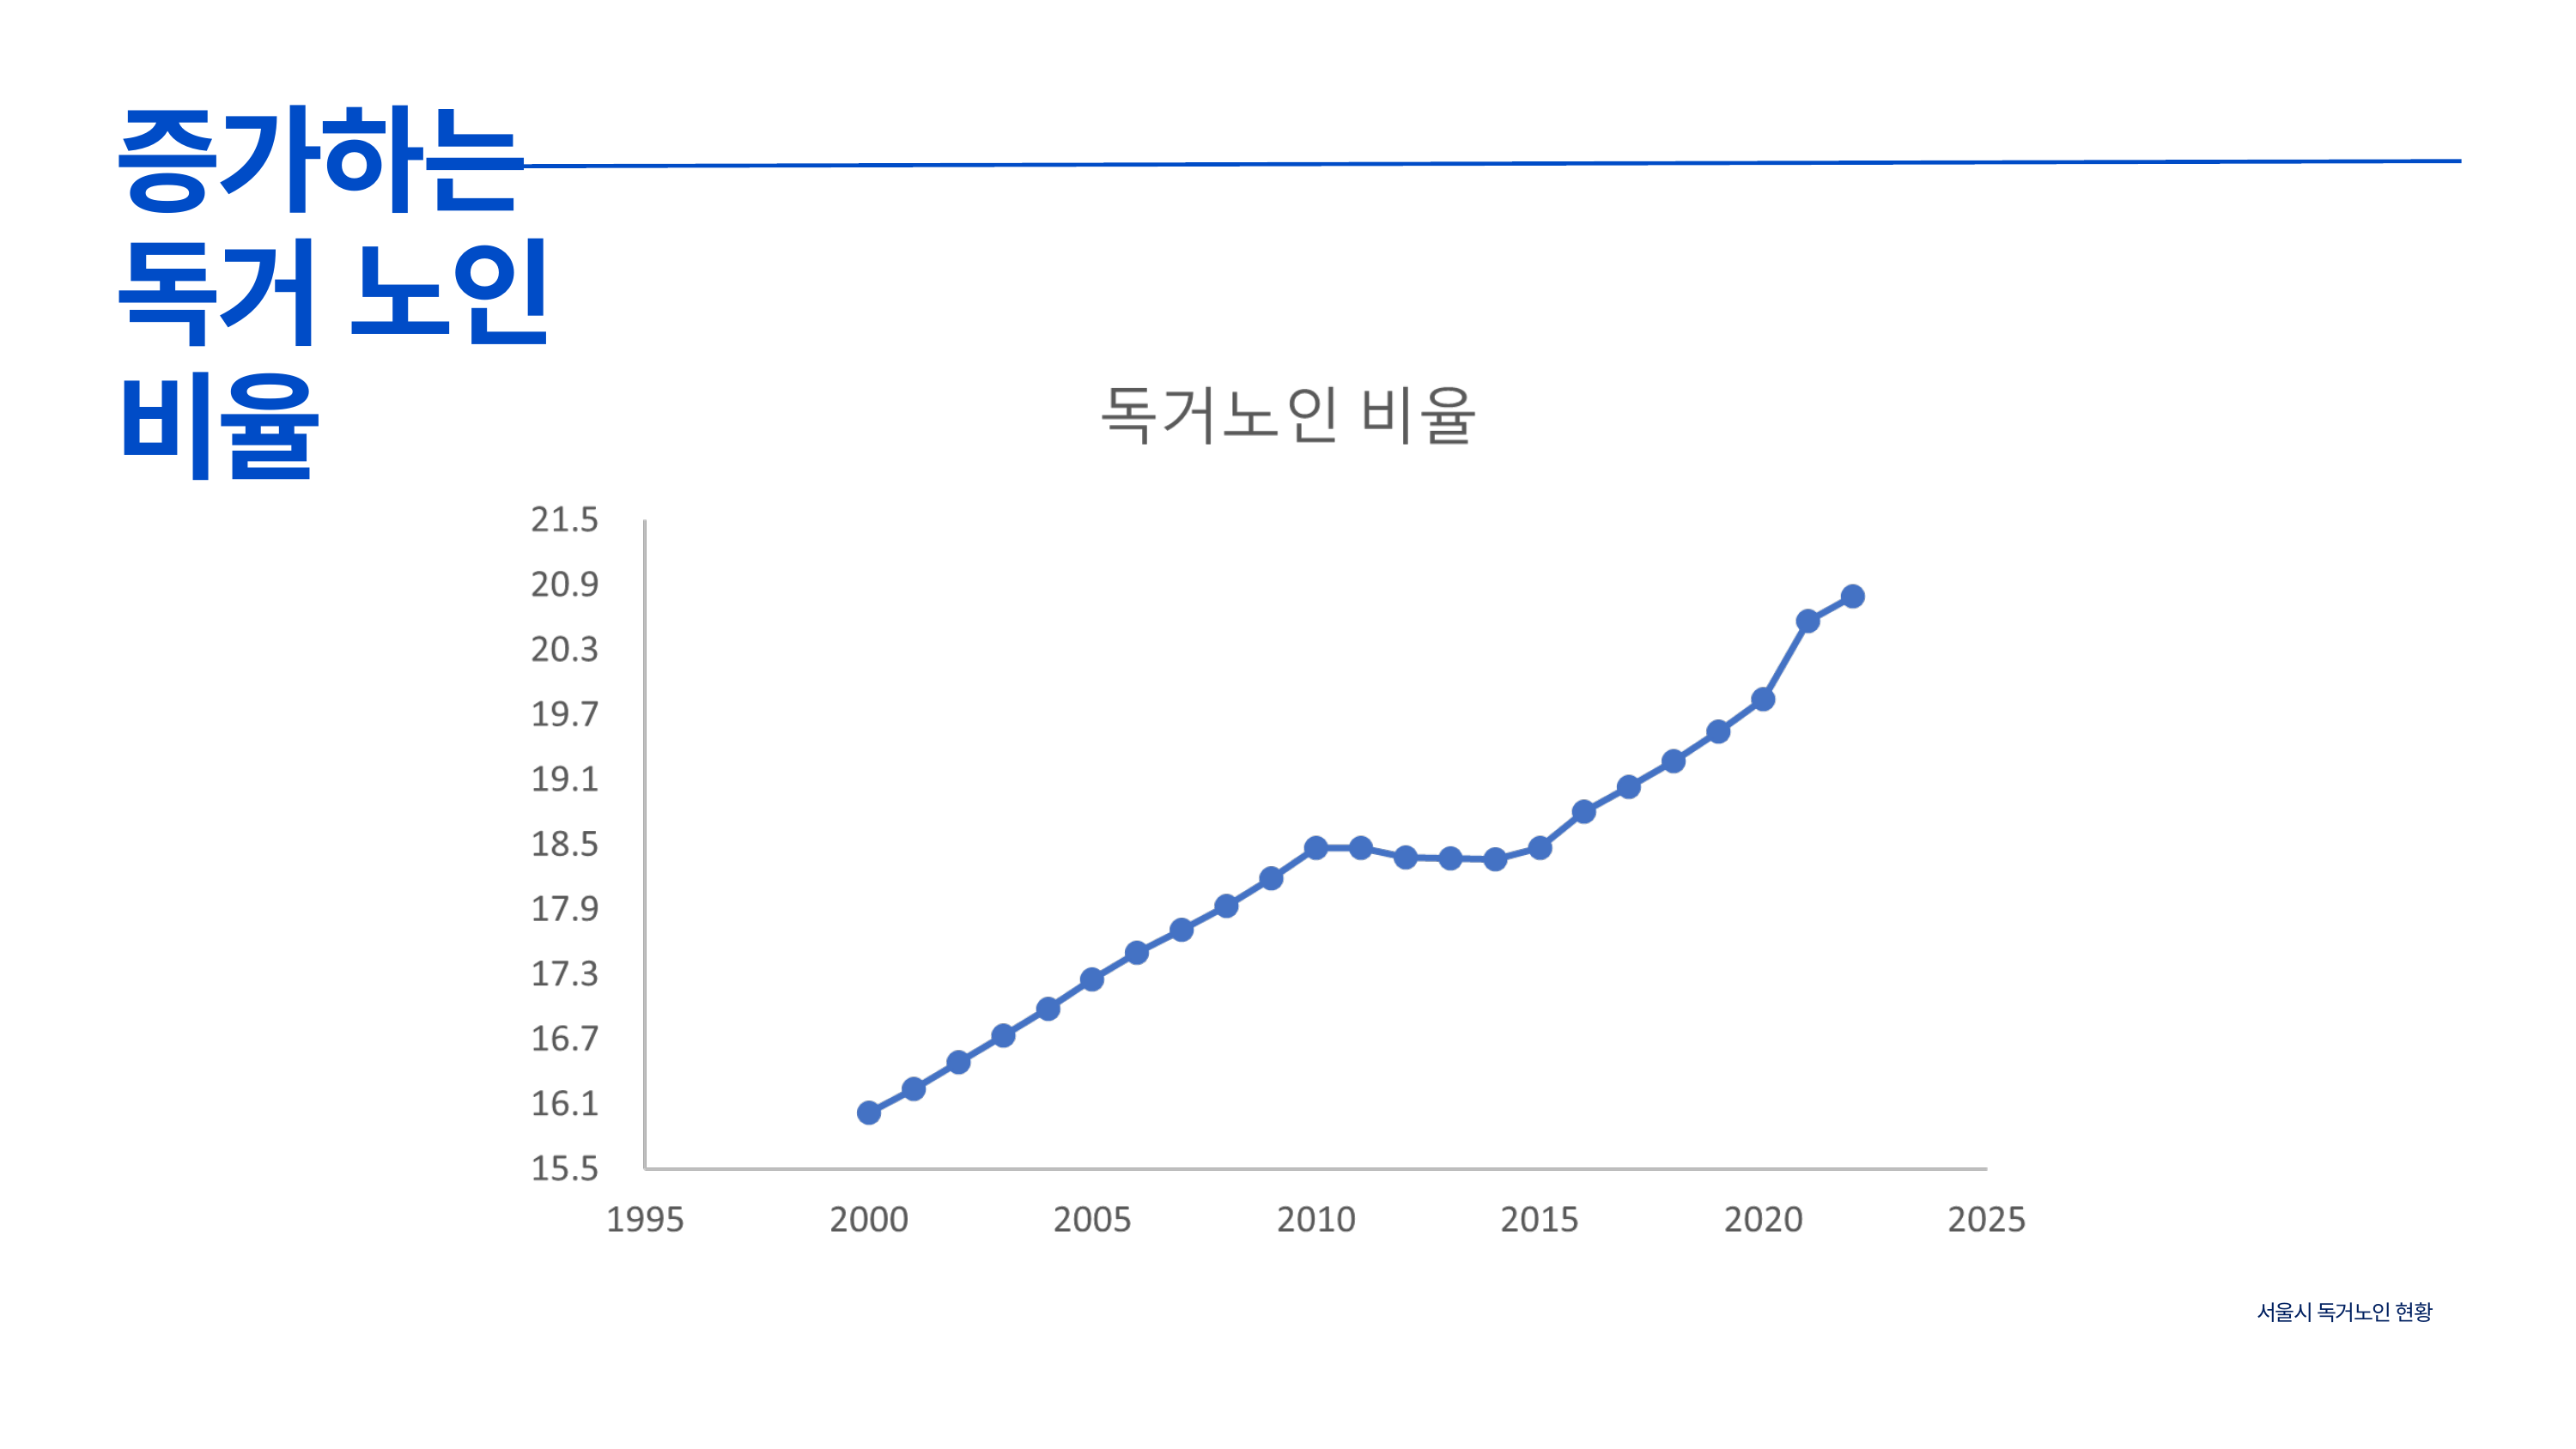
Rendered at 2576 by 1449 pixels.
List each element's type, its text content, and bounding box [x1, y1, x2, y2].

picture [501, 326, 2075, 1270]
text_box 서울시 독거노인 현황 [2114, 1258, 2576, 1331]
text_box 증가하는 독거 노인 비율 [114, 92, 1508, 494]
